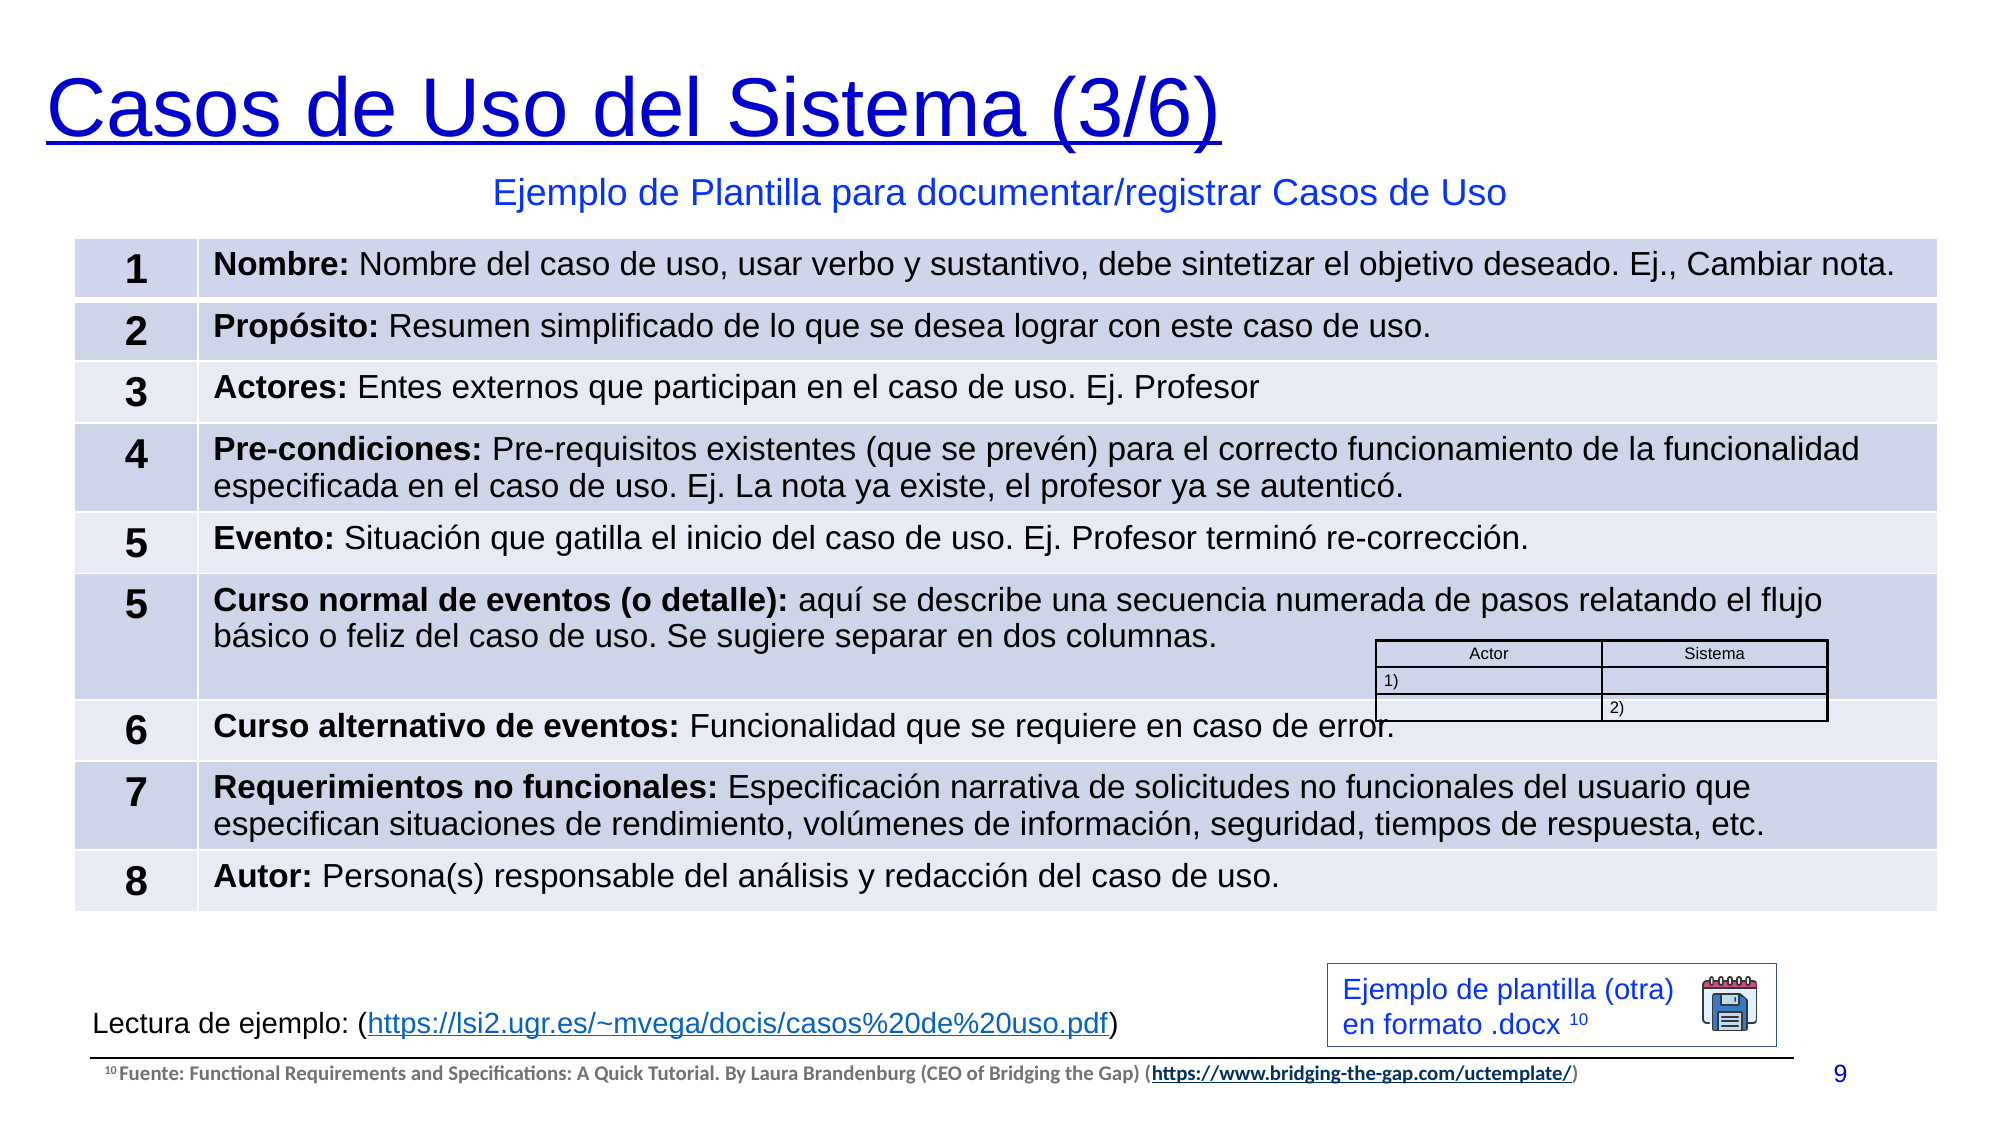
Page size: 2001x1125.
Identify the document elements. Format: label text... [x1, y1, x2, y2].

table_header Nombre: Nombre del caso de uso, usar verbo y sustantivo, debe sintetizar el objetivo deseado. Ej., Cambiar nota. [199, 239, 1937, 297]
table_cell 5 [75, 513, 197, 573]
table_cell 5 [75, 574, 197, 699]
table_cell [1603, 668, 1826, 693]
table_cell Requerimientos no funcionales: Especificación narrativa de solicitudes no funcionales del usuario que especifican situaciones de rendimiento, volúmenes de información, seguridad, tiempos de respuesta, etc. [199, 762, 1937, 849]
table_cell 8 [75, 851, 197, 911]
table_cell Evento: Situación que gatilla el inicio del caso de uso. Ej. Profesor terminó re-corrección. [199, 513, 1937, 573]
table_cell 3 [75, 362, 197, 422]
table_header Sistema [1603, 642, 1826, 666]
table_cell 7 [75, 762, 197, 849]
table_cell Autor: Persona(s) responsable del análisis y redacción del caso de uso. [199, 851, 1937, 911]
table_cell 6 [75, 701, 197, 760]
slide_number 9 [1412, 1042, 1863, 1103]
table_cell Curso normal de eventos (o detalle): aquí se describe una secuencia numerada de pasos relatando el flujo básico o feliz del caso de uso. Se sugiere separar en dos columnas. [199, 574, 1937, 699]
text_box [1327, 963, 1777, 1047]
table_cell 1) [1377, 668, 1601, 693]
table_header 1 [75, 239, 197, 297]
table_cell Actores: Entes externos que participan en el caso de uso. Ej. Profesor [199, 362, 1937, 422]
table_header Actor [1377, 642, 1601, 666]
table_cell Pre-condiciones: Pre-requisitos existentes (que se prevén) para el correcto funcionamiento de la funcionalidad especificada en el caso de uso. Ej. La nota ya existe, el profesor ya se autenticó. [199, 424, 1937, 511]
table_cell Propósito: Resumen simplificado de lo que se desea lograr con este caso de uso. [199, 303, 1937, 360]
title Casos de Uso del Sistema (3/6) [31, 38, 1969, 181]
table_cell Curso alternativo de eventos: Funcionalidad que se requiere en caso de error. [199, 701, 1937, 760]
table_cell 2) [1603, 695, 1826, 720]
text_box Ejemplo de Plantilla para documentar/registrar Casos de Uso [466, 163, 1534, 218]
table_cell 4 [75, 424, 197, 511]
table_header 10 Fuente: Functional Requirements and Specifications: A Quick Tutorial. By Laura Brandenburg (CEO of Bridging the Gap) (https://www.bridging-the-gap.com/uctemplate/) [90, 1059, 1794, 1119]
table_cell 2 [75, 303, 197, 360]
text_box Lectura de ejemplo: (https://lsi2.ugr.es/~mvega/docis/casos%20de%20uso.pdf) [77, 996, 1307, 1047]
table_cell [1377, 695, 1601, 720]
